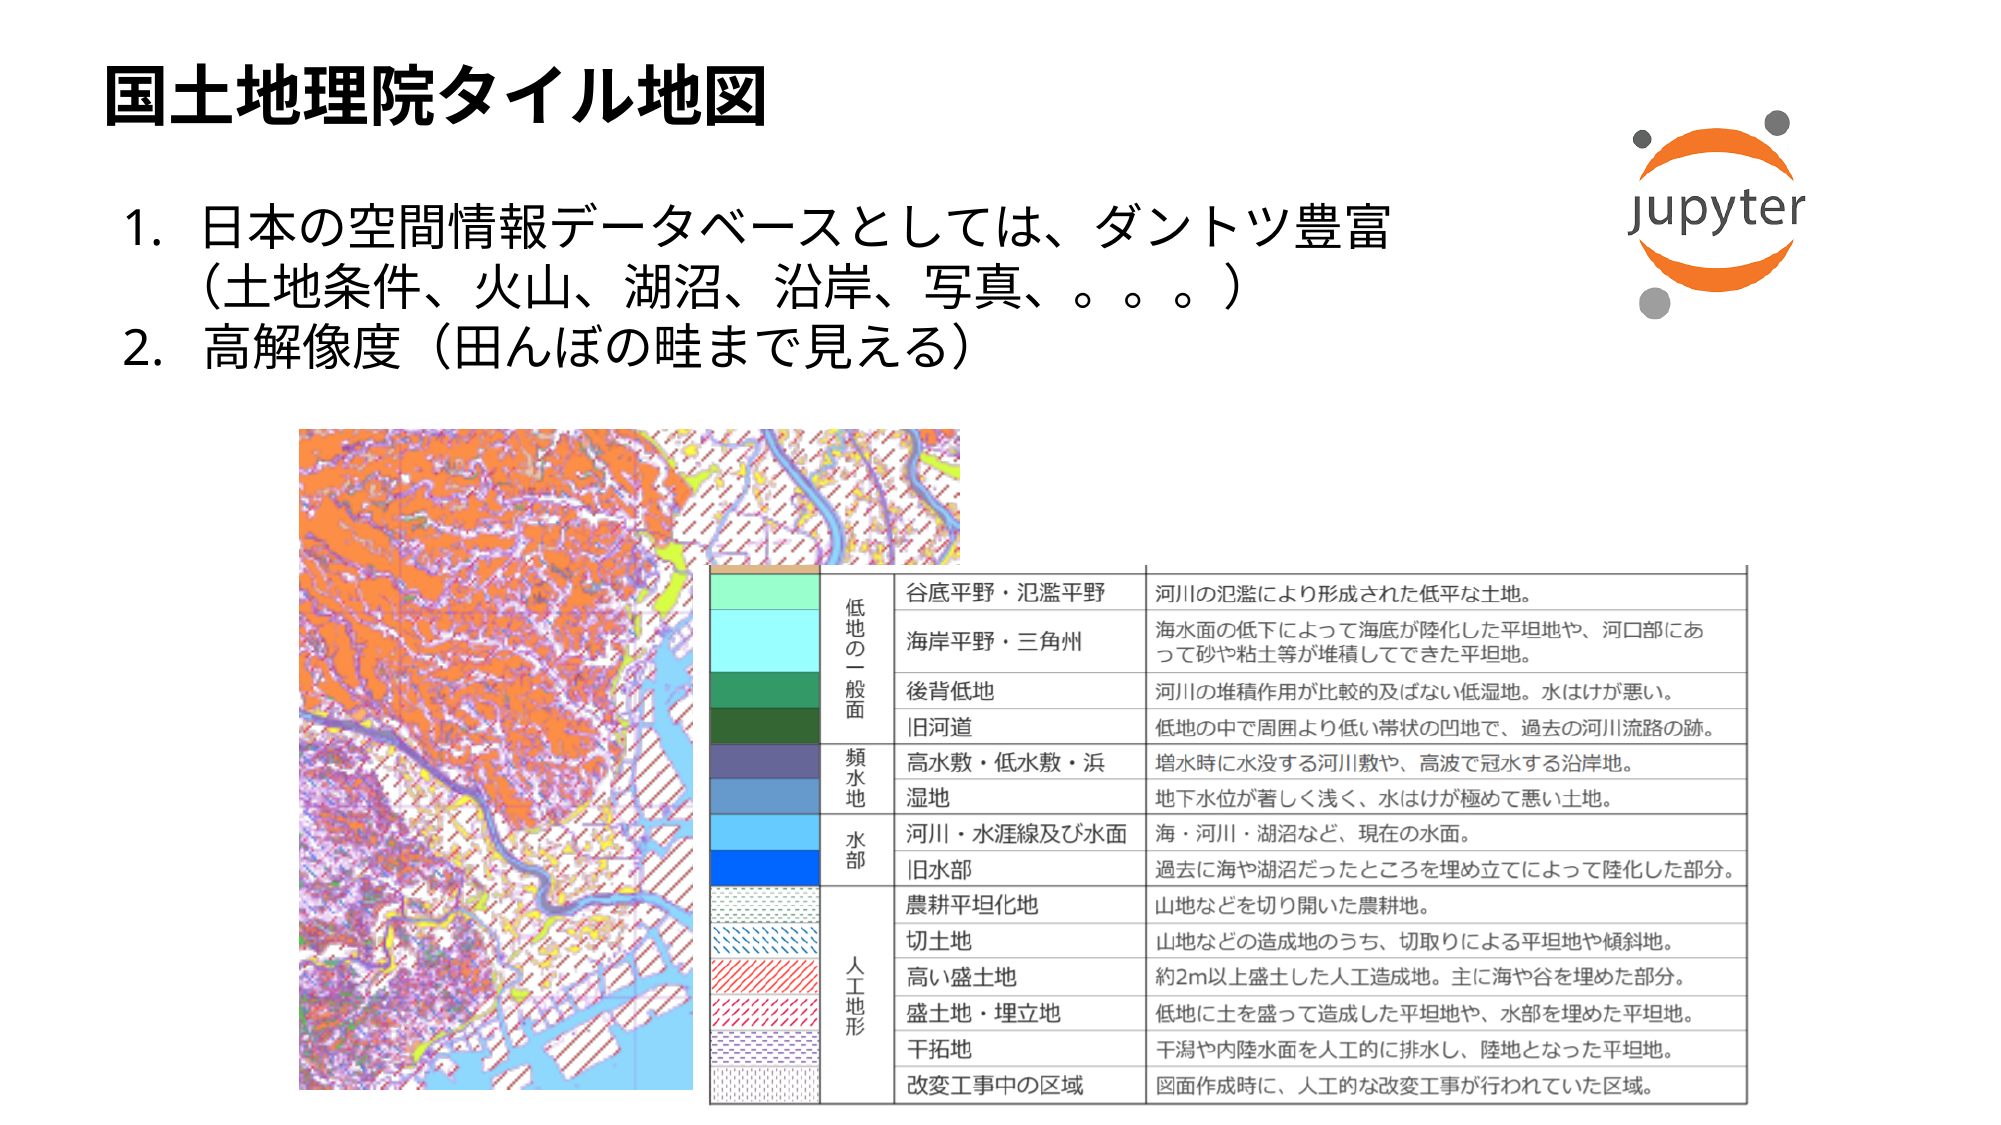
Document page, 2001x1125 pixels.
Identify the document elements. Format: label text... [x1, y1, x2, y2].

picture [299, 429, 1763, 1112]
text_box 国土地理院タイル地図 [87, 46, 843, 142]
picture [1625, 107, 1808, 320]
text_box 日本の空間情報データベースとしては、ダントツ豊富 （土地条件、火山、湖沼、沿岸、写真、。。。） 2. 高解像度（田んぼの畦まで見える） [108, 187, 1480, 383]
